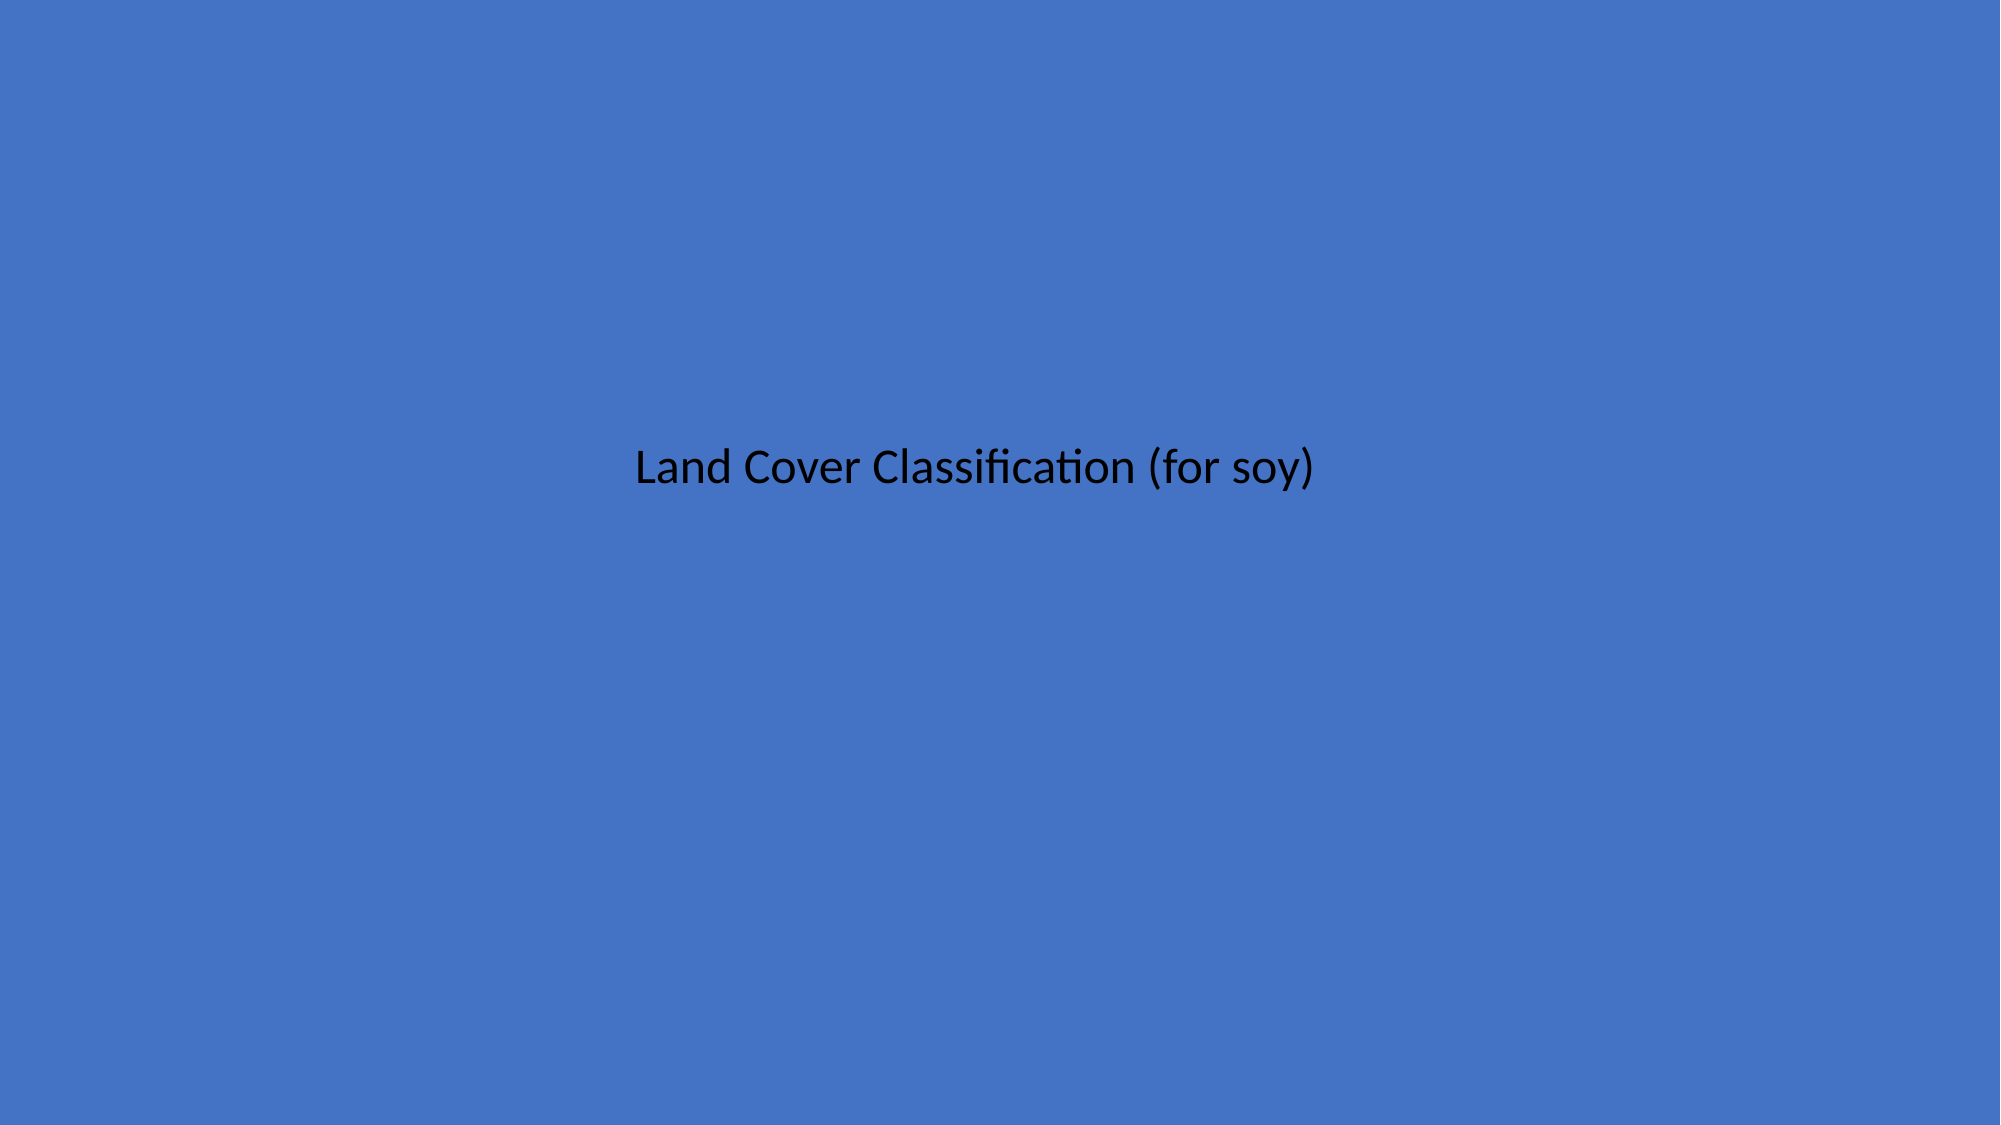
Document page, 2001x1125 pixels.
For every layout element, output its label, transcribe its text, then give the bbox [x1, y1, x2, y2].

text_box Land Cover Classification (for soy) [620, 426, 1331, 502]
